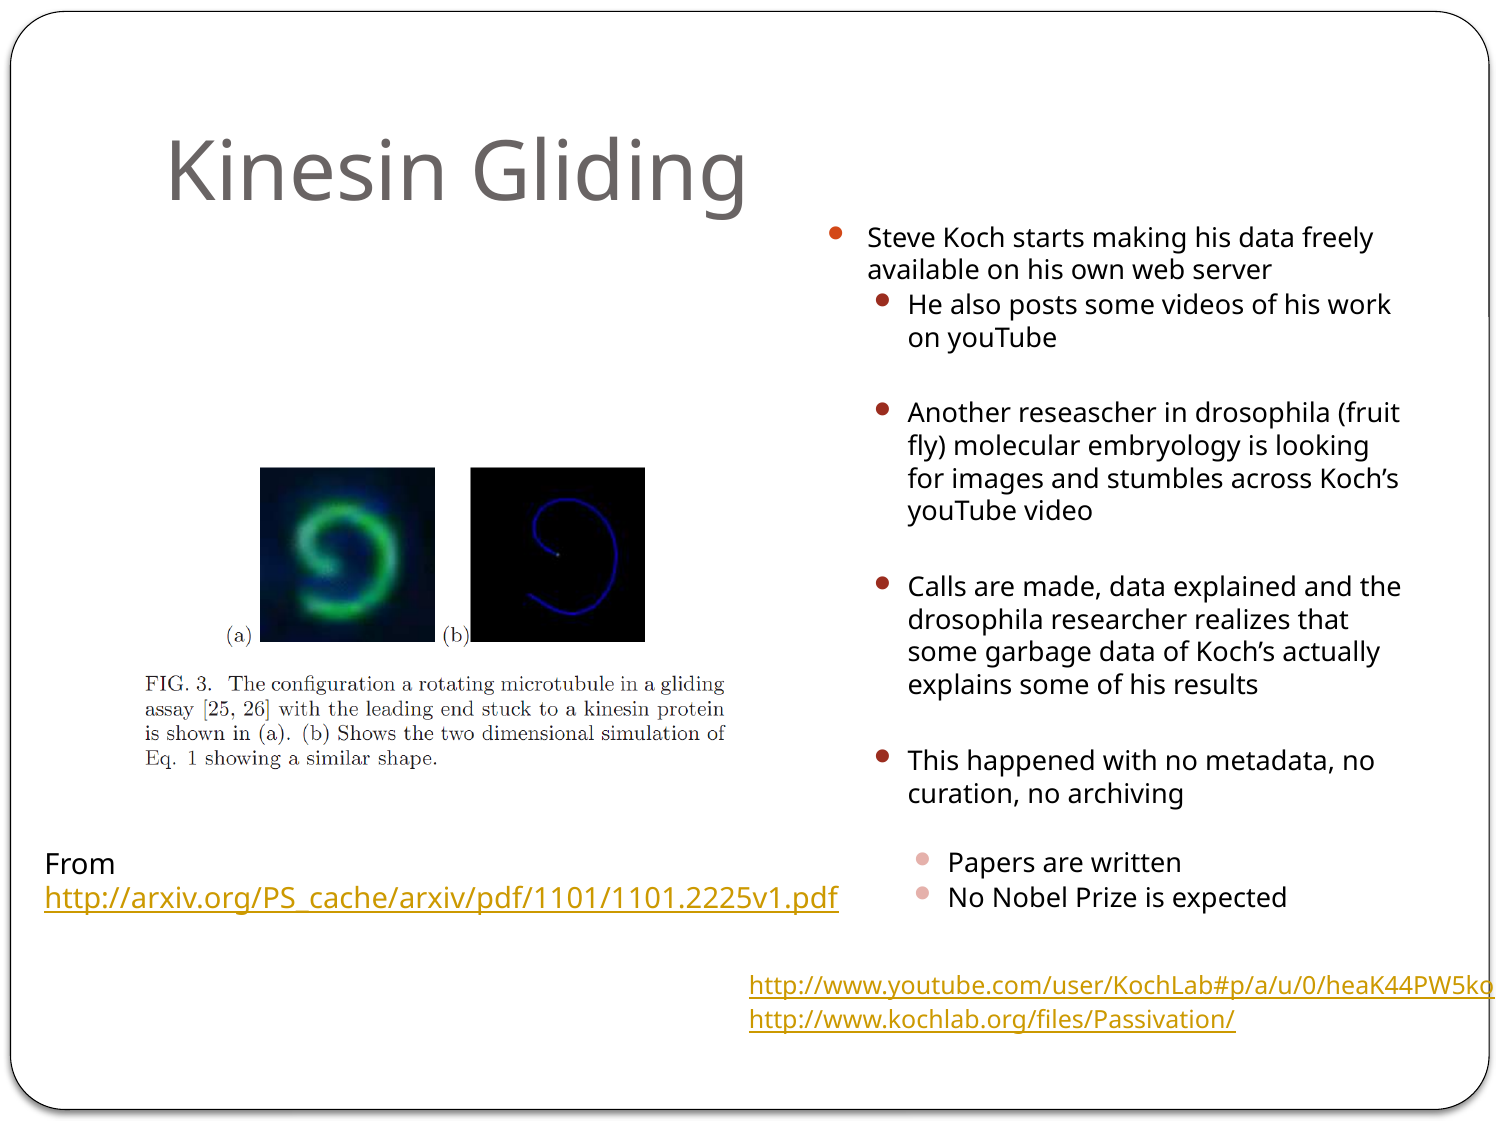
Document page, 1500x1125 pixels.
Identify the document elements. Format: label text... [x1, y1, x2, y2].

list Steve Koch starts making his data freely available on his own web server He also posts some videos of his work on youTube Another reseascher in drosophila (fruit fly) molecular embryology is looking for images and stumbles across Koch’s youTube video Calls are made, data explained and the drosophila researcher realizes that some garbage data of Koch’s actually explains some of his results This happened with no metadata, no curation, no archiving Papers are written No Nobel Prize is expected [812, 212, 1428, 962]
title Kinesin Gliding [150, 45, 1425, 233]
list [124, 437, 741, 782]
text_box From http://arxiv.org/PS_cache/arxiv/pdf/1101/1101.2225v1.pdf [29, 837, 854, 927]
text_box http://www.youtube.com/user/KochLab#p/a/u/0/heaK44PW5ko http://www.kochlab.org/files/Passivation/ [734, 962, 1500, 1076]
